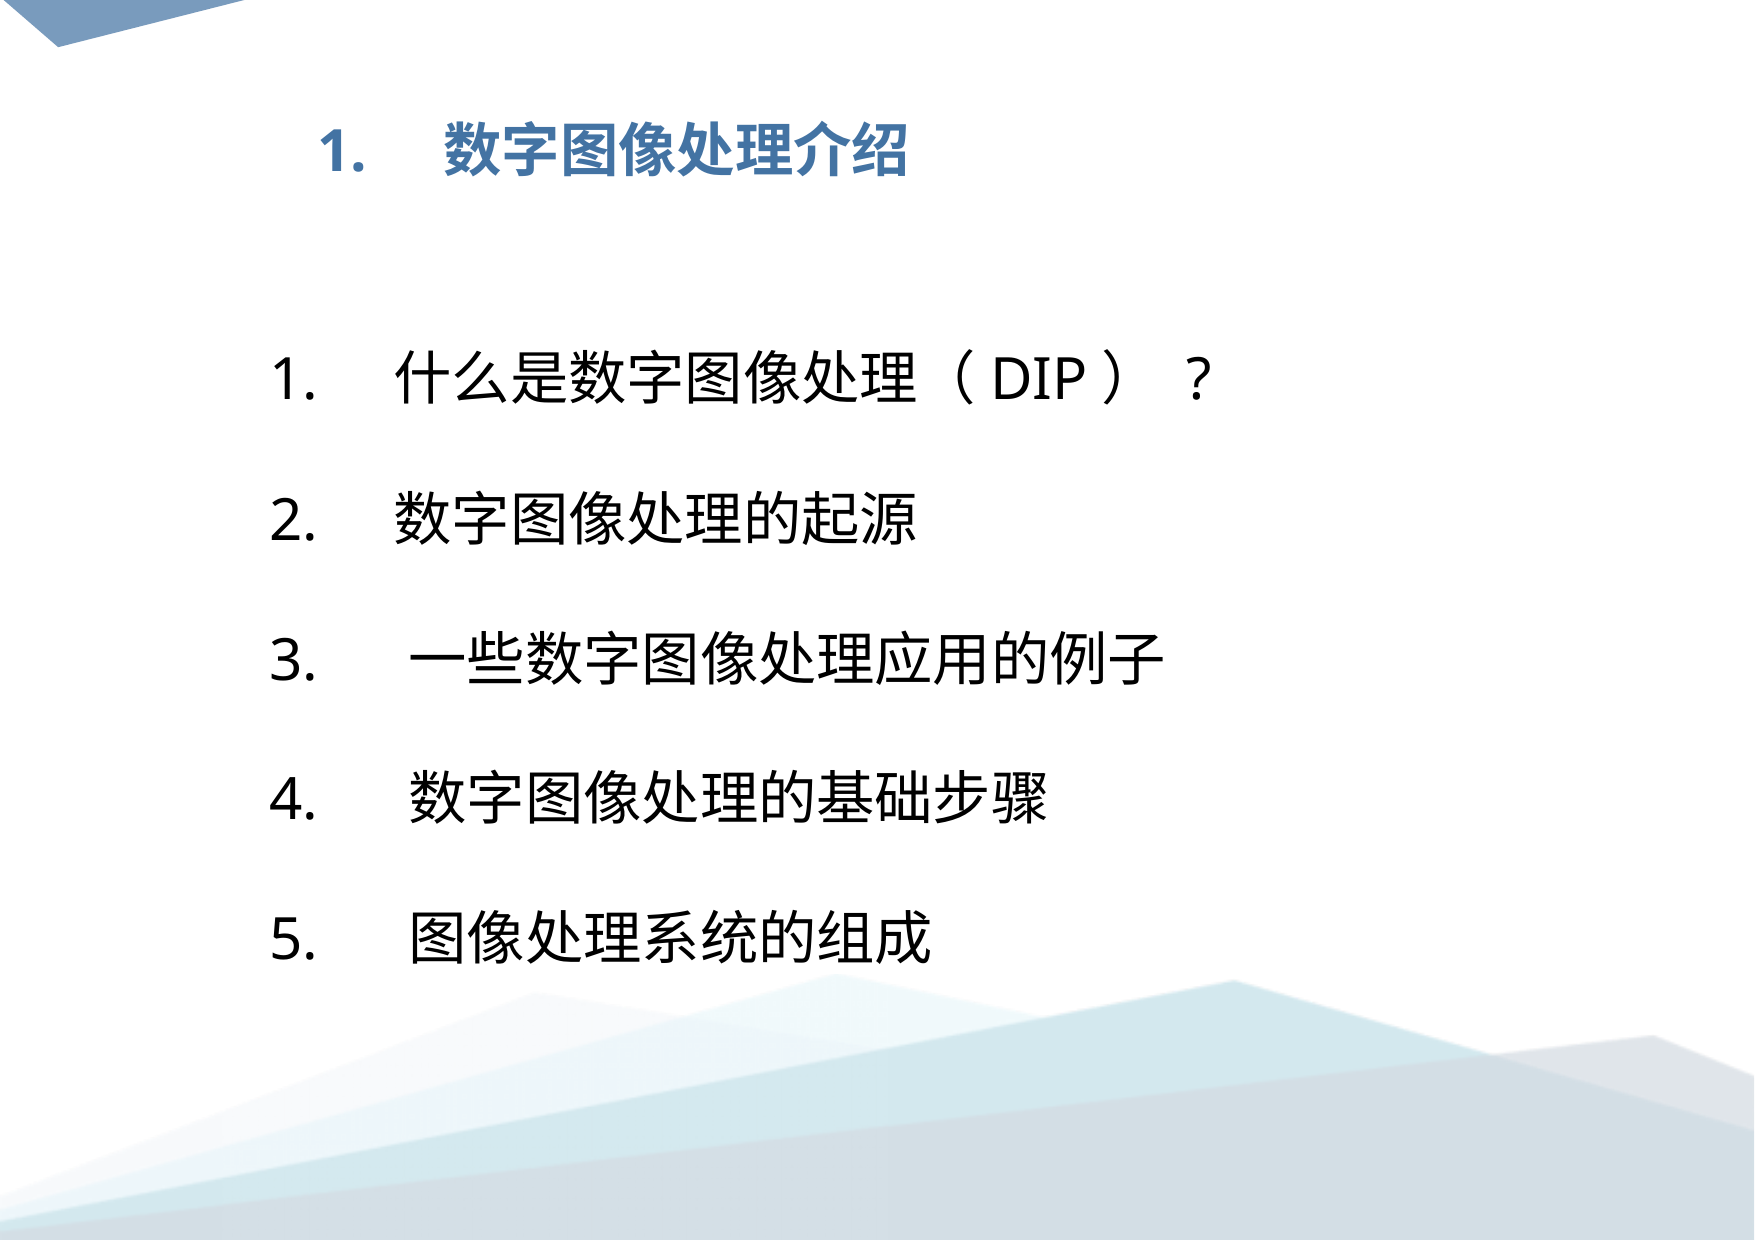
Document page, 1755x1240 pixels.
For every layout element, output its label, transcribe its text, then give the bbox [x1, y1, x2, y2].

text_box 1. 数字图像处理介绍 [317, 137, 910, 191]
text_box 1. 什么是数字图像处理（DIP） ? 2. 数字图像处理的起源 3. 一些数字图像处理应用的例子 4. 数字图像处理的基础步骤 5. 图像处理系统的组成 [269, 341, 1212, 974]
picture [0, 974, 1755, 1240]
text_box [3, 0, 245, 48]
